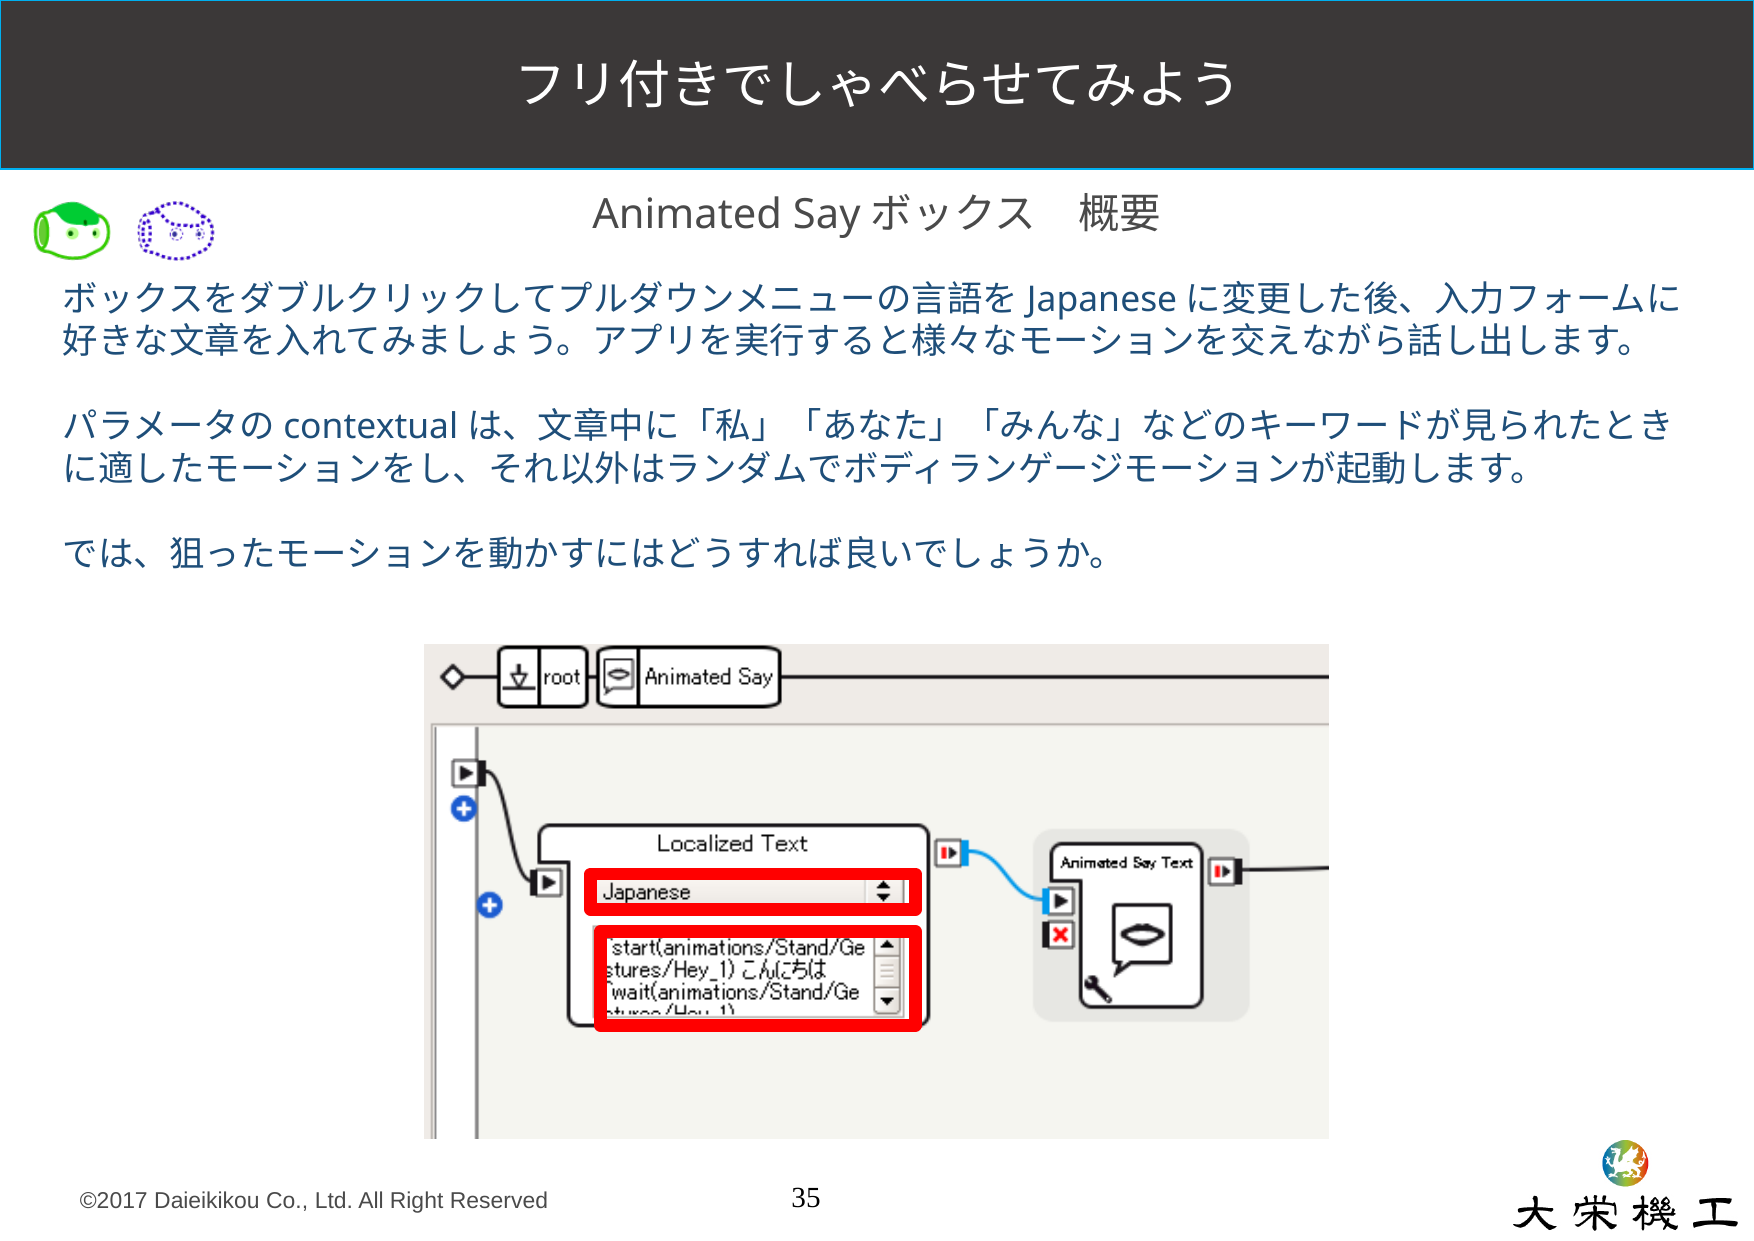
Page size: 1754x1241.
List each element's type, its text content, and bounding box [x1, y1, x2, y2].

picture [31, 190, 113, 272]
subtitle フリ付きでしゃべらせてみよう [112, 5, 1644, 160]
slide_number 35 [777, 1162, 980, 1229]
picture [424, 644, 1329, 1139]
picture [1513, 1140, 1738, 1231]
title Animated Sayボックス 概要 [285, 182, 1469, 249]
list ボックスをダブルクリックしてプルダウンメニューの言語をJapaneseに変更した後、入力フォームに好きな文章を入れてみましょう。アプリを実行すると様々なモーションを交えながら話し出します。 パラメータのcontextualは、文章中に「私」「あなた」「みんな」などのキーワードが見られたときに適したモーションをし、それ以外はランダムでボディランゲージモーションが起動します。 では、狙ったモーションを動かすにはどうすれば良いでしょうか。 [58, 271, 1696, 1163]
picture [135, 190, 217, 272]
